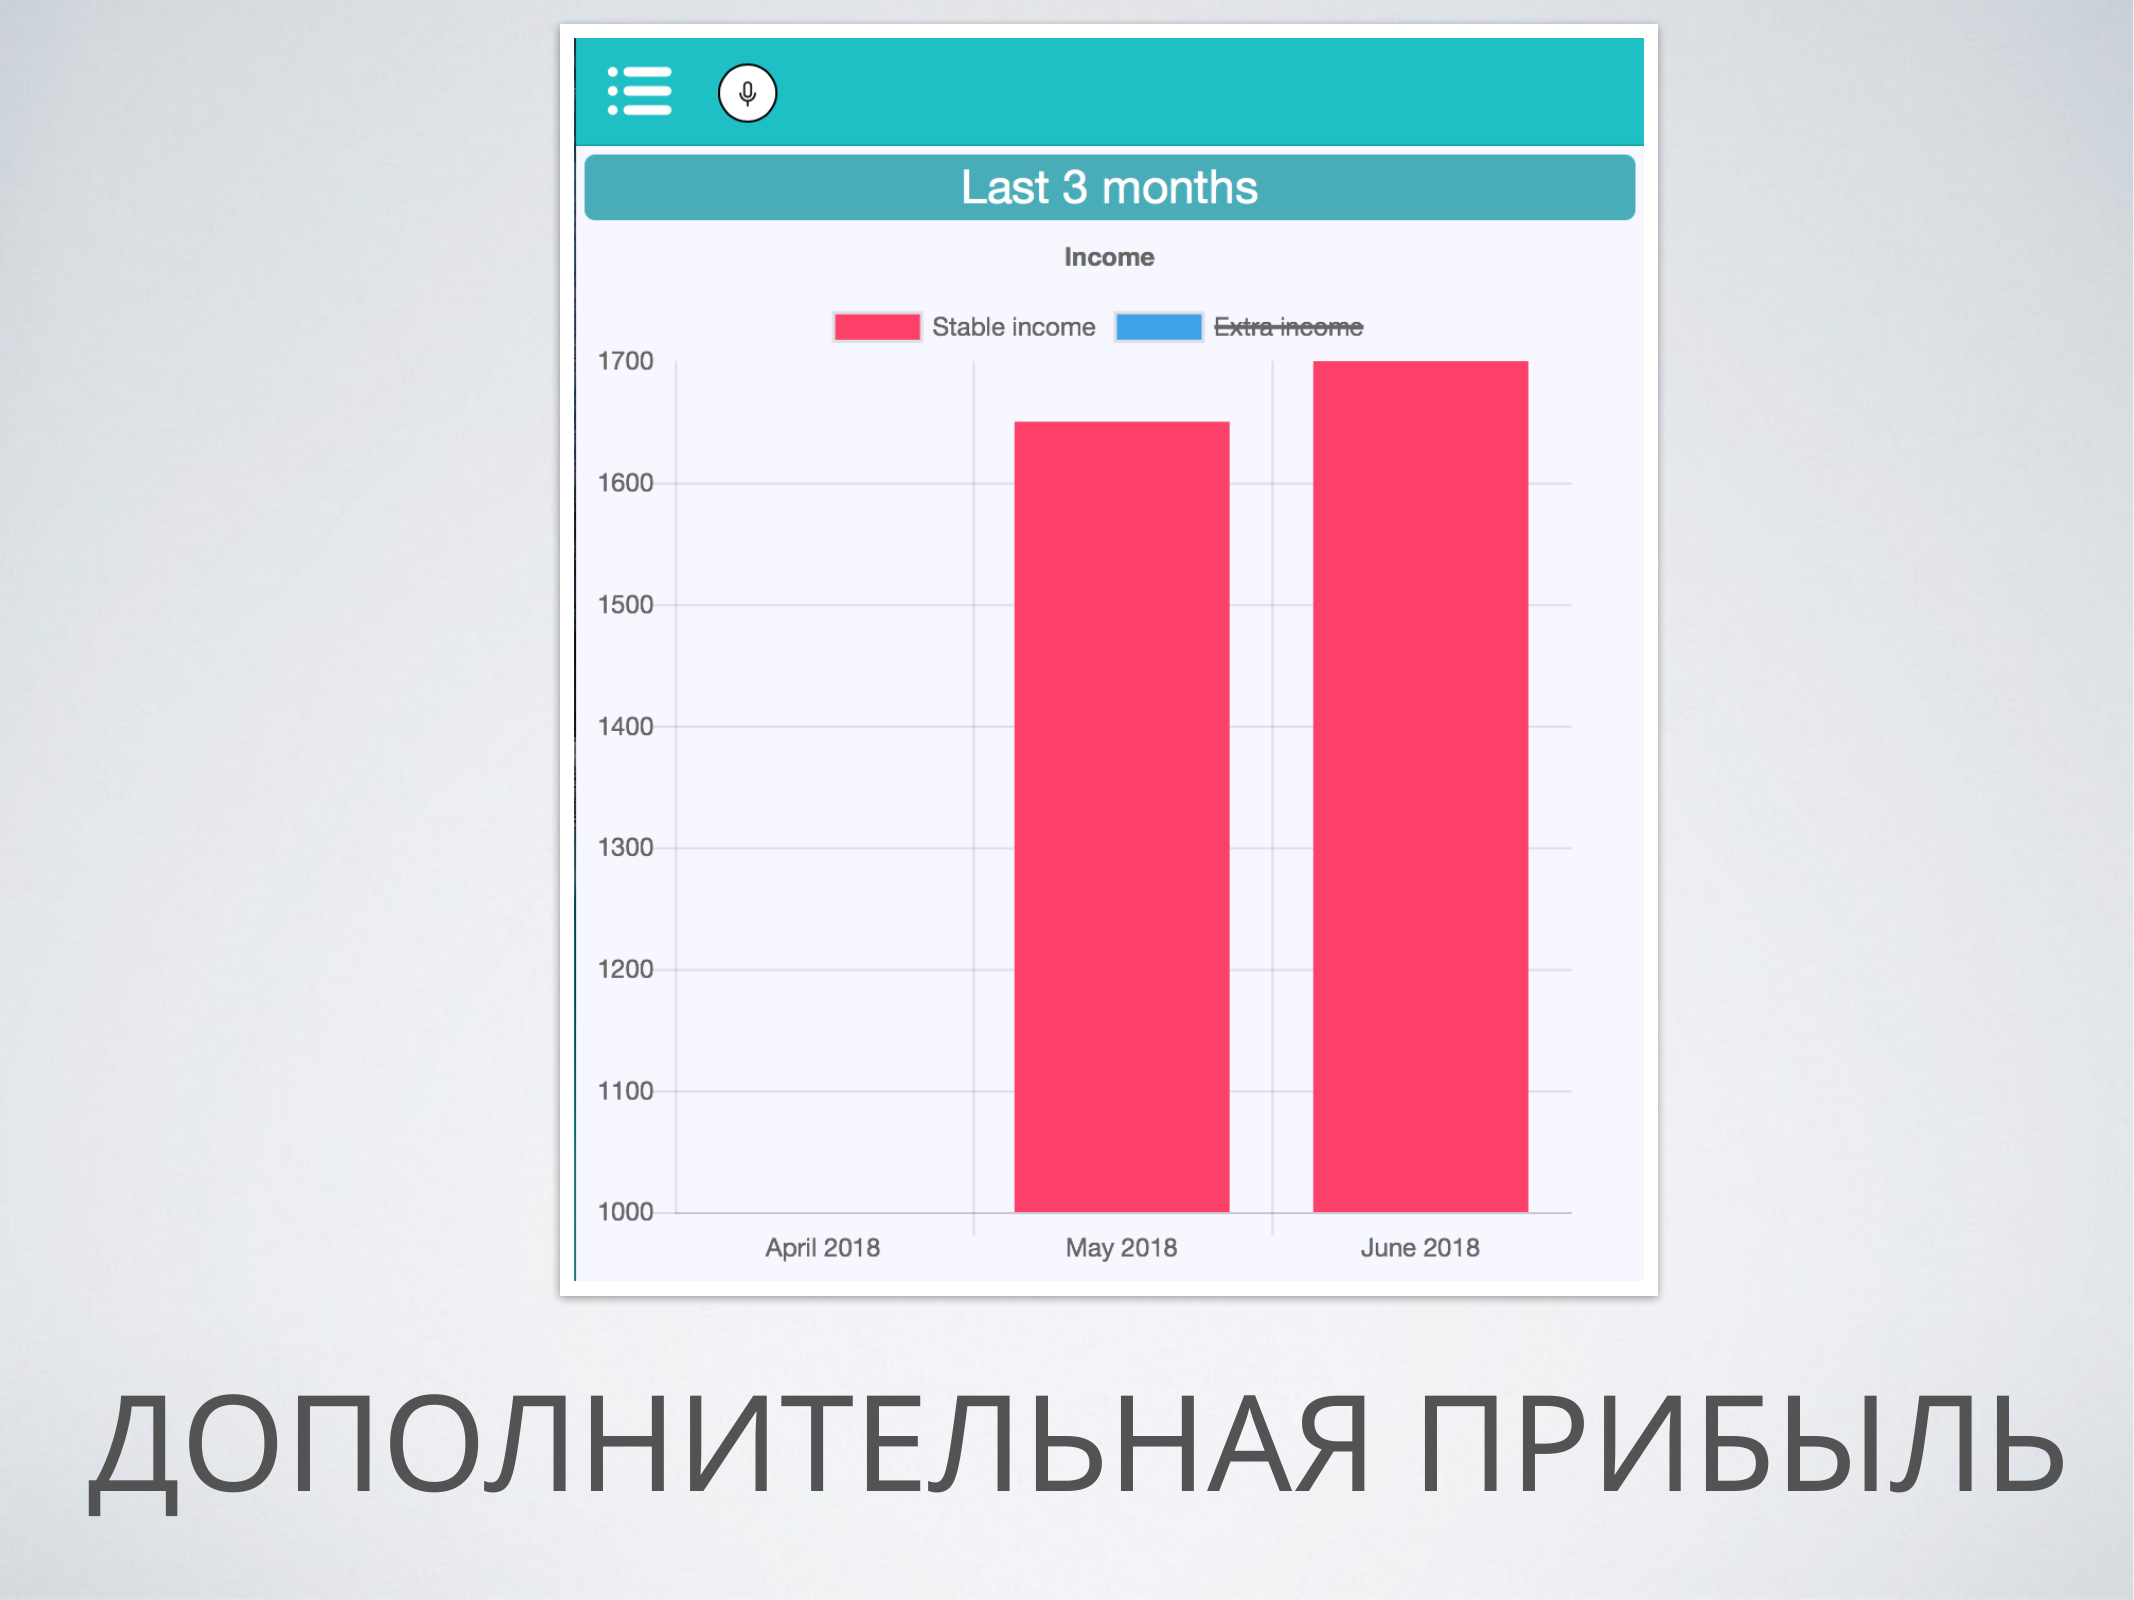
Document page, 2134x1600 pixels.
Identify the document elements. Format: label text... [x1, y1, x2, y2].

title дополнительная прибыль [50, 1331, 2110, 1546]
picture [0, 0, 2134, 1600]
